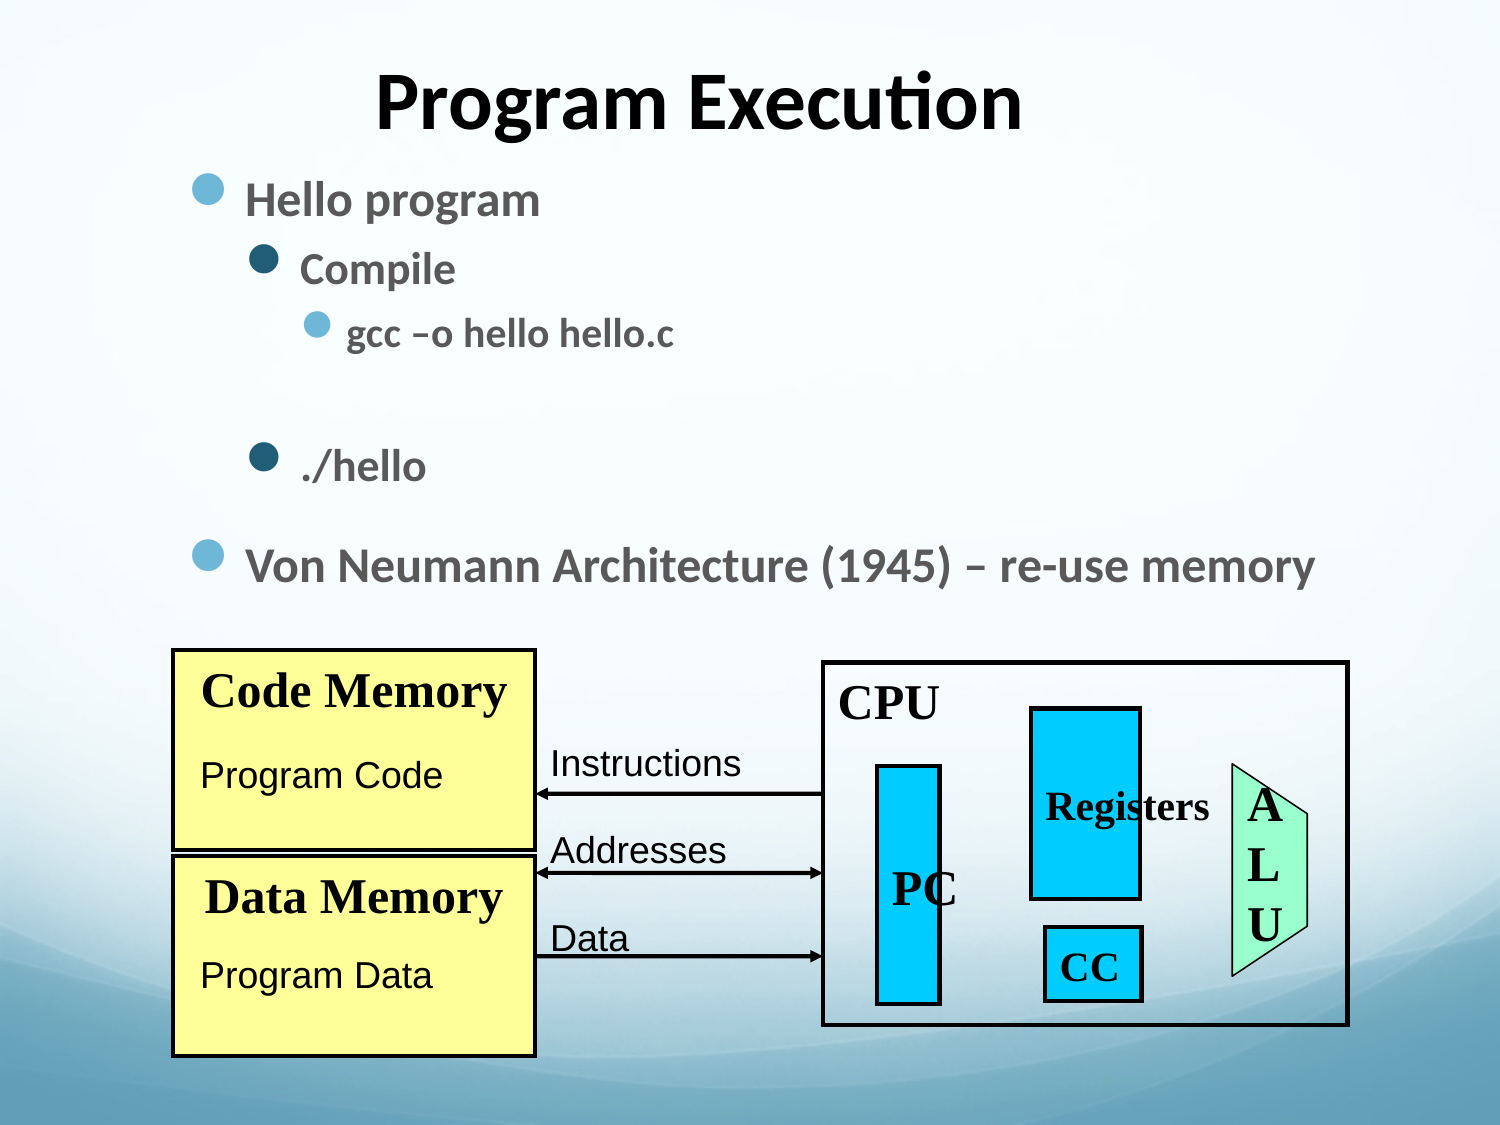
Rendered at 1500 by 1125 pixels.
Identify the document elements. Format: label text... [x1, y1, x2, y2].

picture [0, 0, 1500, 1125]
text_box Addresses [535, 818, 822, 879]
text_box ALU [1232, 763, 1308, 977]
text_box Program Execution [24, 38, 1375, 227]
text_box Data Memory [172, 856, 536, 1057]
text_box Code Memory [172, 650, 536, 850]
text_box Instructions [536, 731, 811, 791]
text_box Data [535, 906, 822, 966]
text_box Program Code [185, 743, 561, 804]
text_box CC [1044, 927, 1142, 1002]
text_box Program Data [185, 943, 561, 1004]
text_box Hello program Compile gcc –o hello hello.c ./hello Von Neumann Architecture (1945) – re-use memory [172, 158, 1403, 595]
text_box CPU [822, 662, 1348, 1025]
